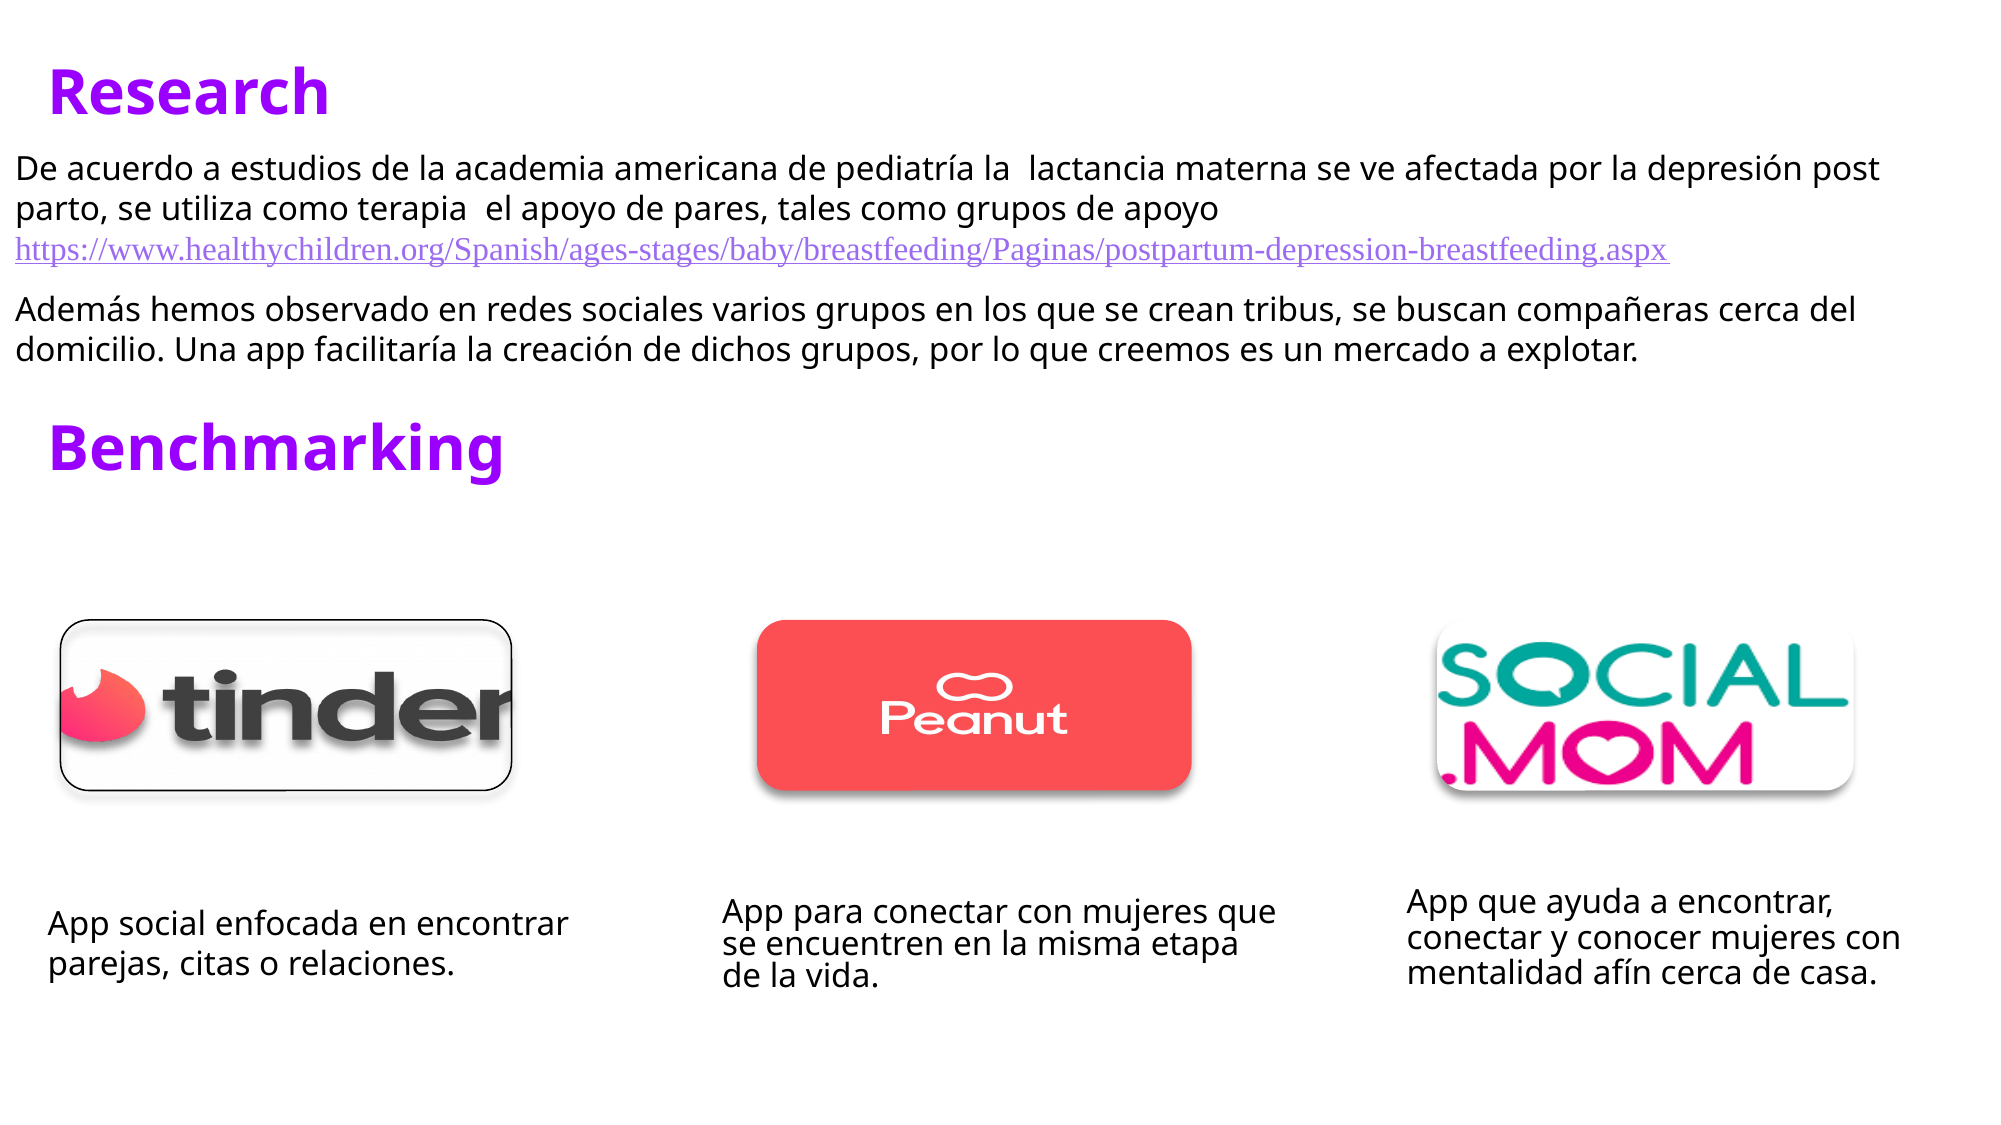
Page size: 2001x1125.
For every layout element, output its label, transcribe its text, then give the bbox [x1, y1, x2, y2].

list Research De acuerdo a estudios de la academia americana de pediatría la lactancia materna se ve afectada por la depresión post parto, se utiliza como terapia el apoyo de pares, tales como grupos de apoyo https://www.healthychildren.org/Spanish/ages-stages/baby/breastfeeding/Paginas/postpartum-depression-breastfeeding.aspx Además hemos observado en redes sociales varios grupos en los que se crean tribus, se buscan compañeras cerca del domicilio. Una app facilitaría la creación de dichos grupos, por lo que creemos es un mercado a explotar. Benchmarking [0, 44, 1978, 1106]
picture [1436, 619, 1854, 791]
list App que ayuda a encontrar, conectar y conocer mujeres con mentalidad afín cerca de casa. [1391, 876, 1978, 962]
picture [60, 619, 512, 791]
list App para conectar con mujeres que se encuentren en la misma etapa de la vida. [707, 890, 1293, 975]
list App social enfocada en encontrar parejas, citas o relaciones. [32, 894, 619, 971]
picture [756, 619, 1192, 791]
